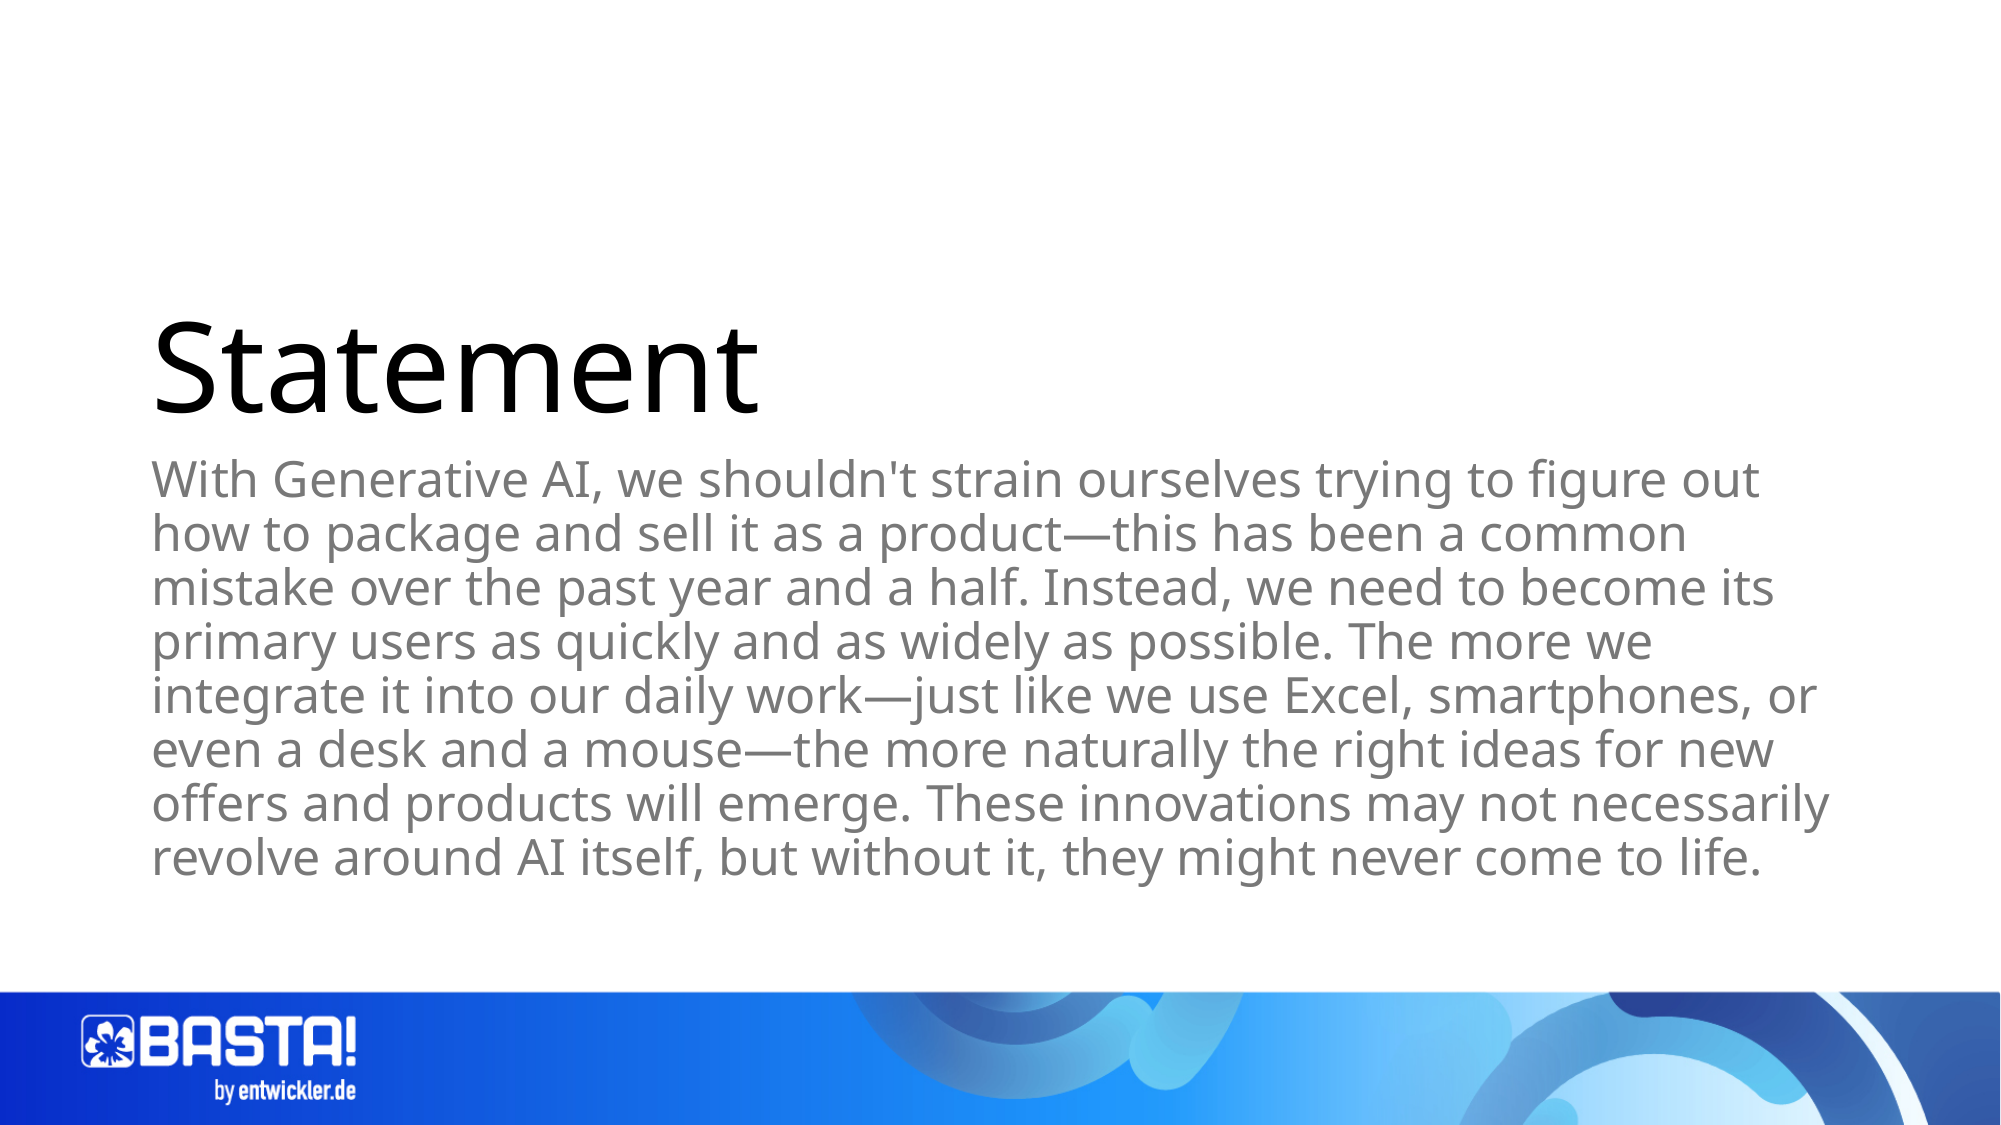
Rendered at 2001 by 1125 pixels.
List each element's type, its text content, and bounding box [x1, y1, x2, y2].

list With Generative AI, we shouldn't strain ourselves trying to figure out how to package and sell it as a product—this has been a common mistake over the past year and a half. Instead, we need to become its primary users as quickly and as widely as possible. The more we integrate it into our daily work—just like we use Excel, smartphones, or even a desk and a mouse—the more naturally the right ideas for new offers and products will emerge. These innovations may not necessarily revolve around AI itself, but without it, they might never come to life. [136, 446, 1862, 999]
title Statement [136, 280, 1862, 446]
picture [0, 0, 2001, 1125]
